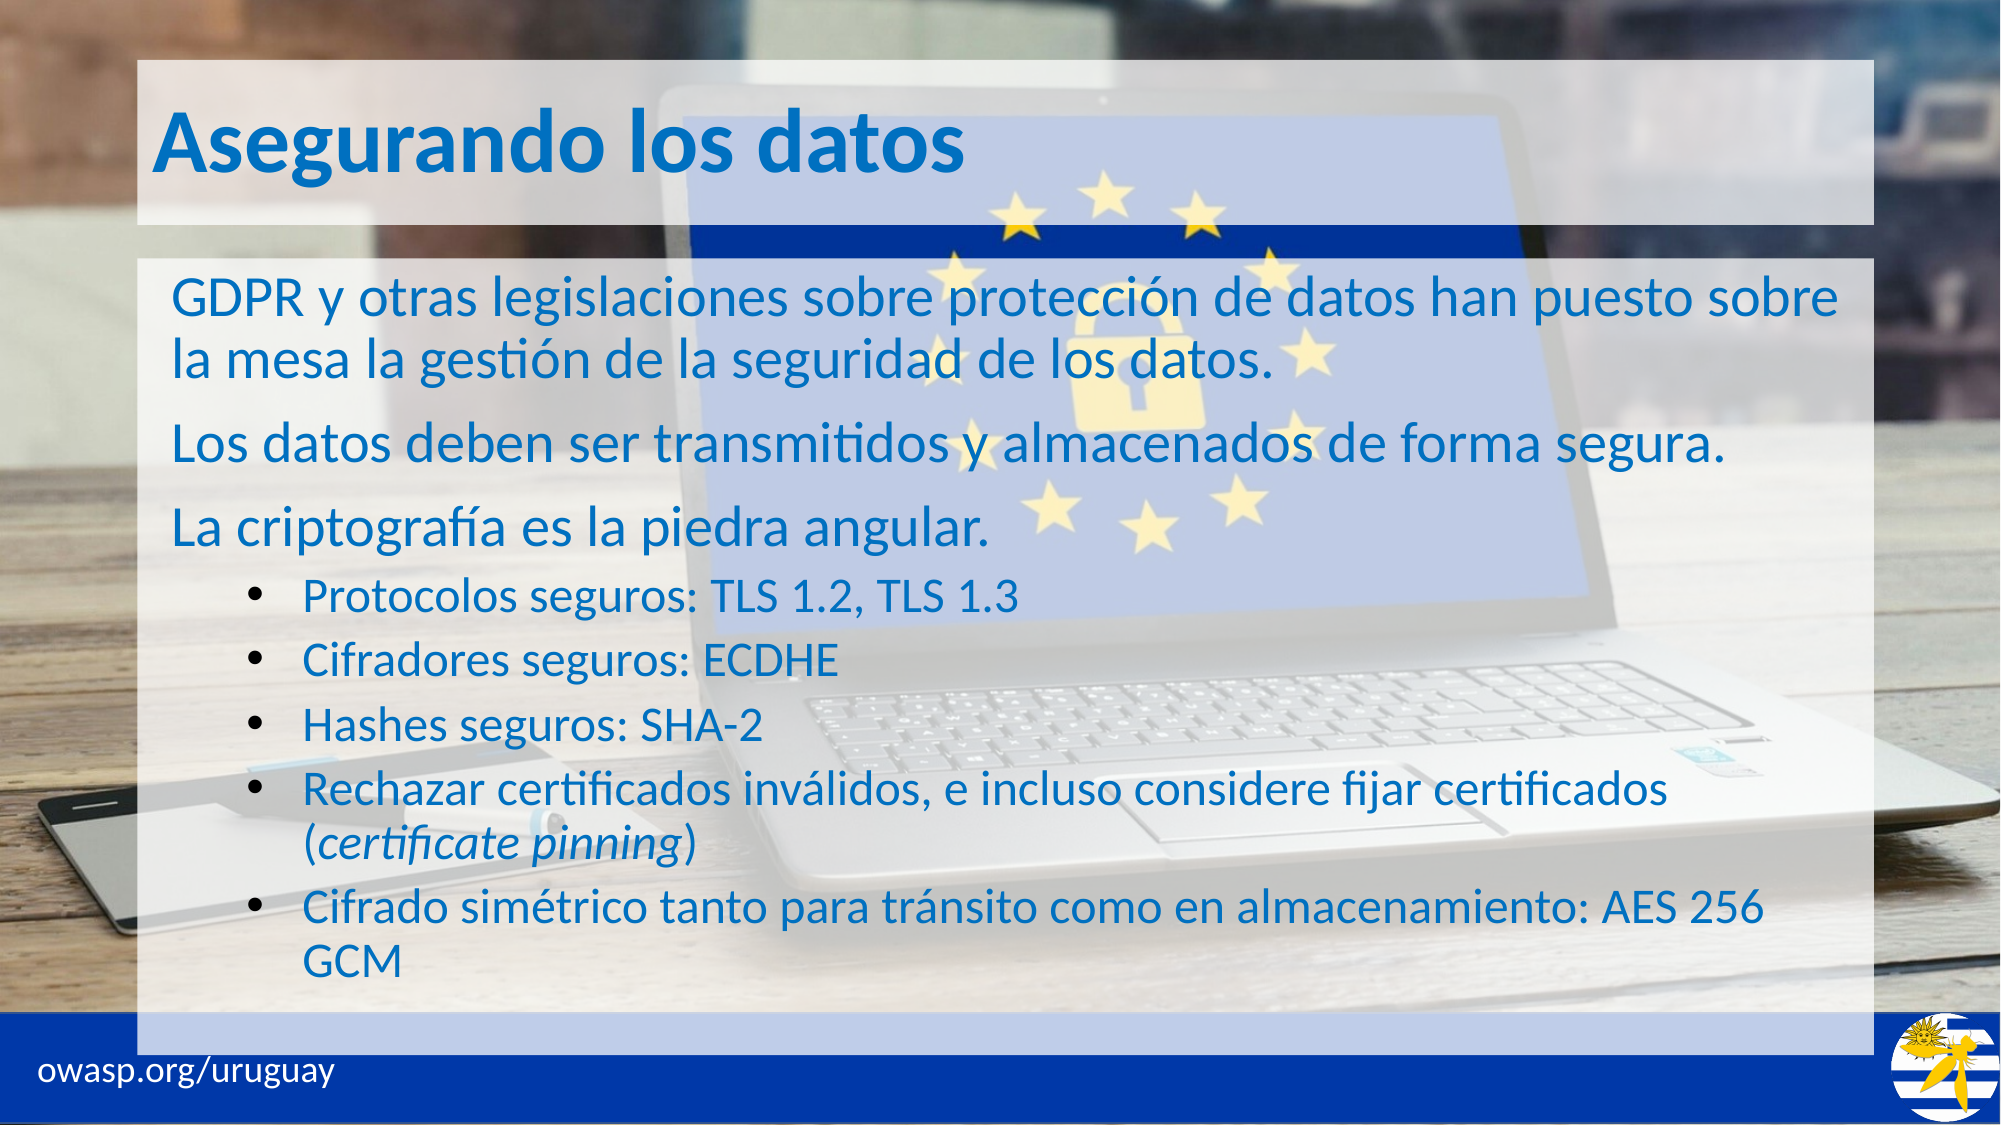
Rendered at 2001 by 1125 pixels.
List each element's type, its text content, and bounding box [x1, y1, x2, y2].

picture [1891, 1013, 2000, 1122]
picture [0, 0, 2001, 1012]
list GDPR y otras legislaciones sobre protección de datos han puesto sobre la mesa la gestión de la seguridad de los datos. Los datos deben ser transmitidos y almacenados de forma segura. La criptografía es la piedra angular. Protocolos seguros: TLS 1.2, TLS 1.3 Cifradores seguros: ECDHE Hashes seguros: SHA-2 Rechazar certificados inválidos, e incluso considere fijar certificados (certificate pinning) Cifrado simétrico tanto para tránsito como en almacenamiento: AES 256 GCM [137, 258, 1874, 1056]
title Asegurando los datos [137, 59, 1874, 225]
